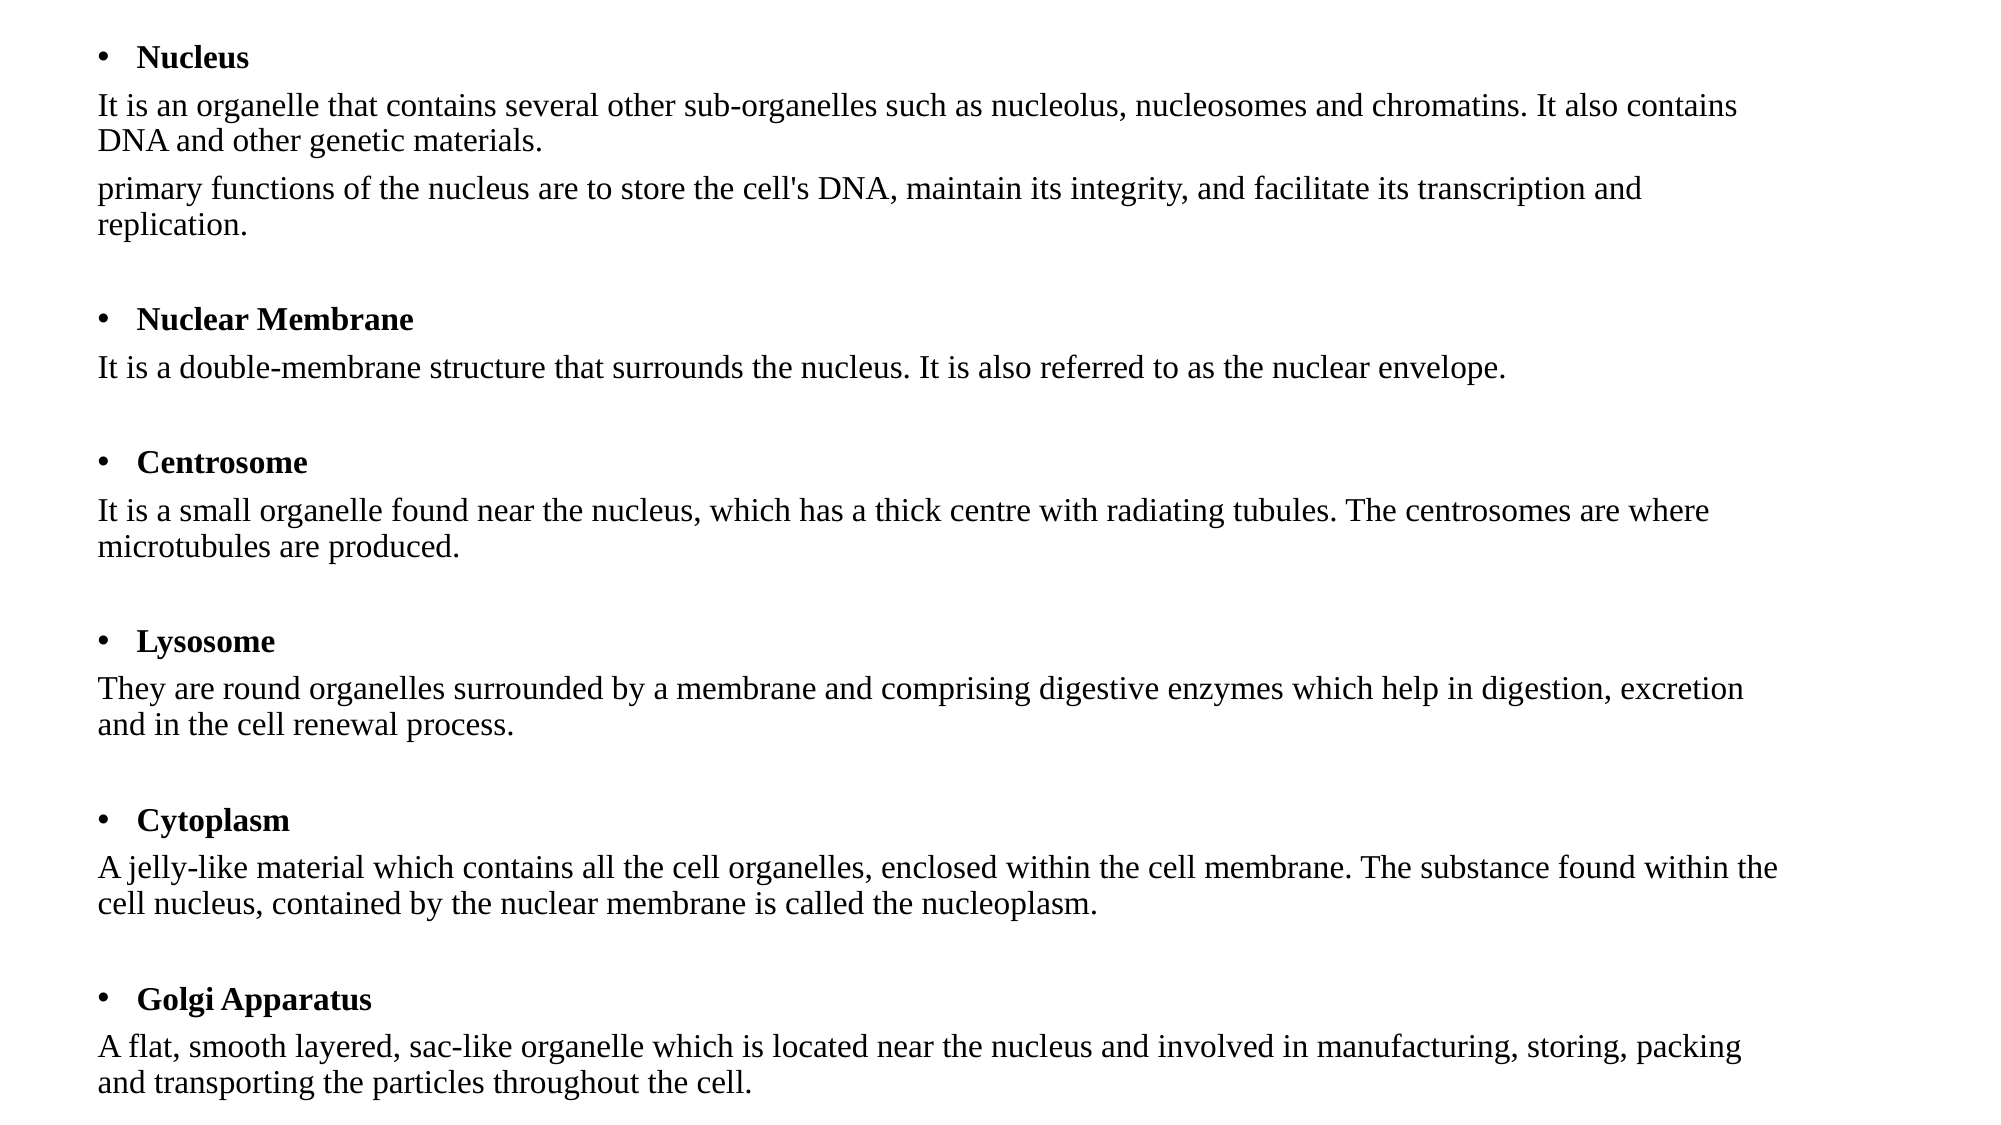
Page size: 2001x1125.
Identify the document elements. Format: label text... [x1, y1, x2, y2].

list Nucleus It is an organelle that contains several other sub-organelles such as nucleolus, nucleosomes and chromatins. It also contains DNA and other genetic materials. primary functions of the nucleus are to store the cell's DNA, maintain its integrity, and facilitate its transcription and replication. Nuclear Membrane It is a double-membrane structure that surrounds the nucleus. It is also referred to as the nuclear envelope. Centrosome It is a small organelle found near the nucleus, which has a thick centre with radiating tubules. The centrosomes are where microtubules are produced. Lysosome They are round organelles surrounded by a membrane and comprising digestive enzymes which help in digestion, excretion and in the cell renewal process. Cytoplasm A jelly-like material which contains all the cell organelles, enclosed within the cell membrane. The substance found within the cell nucleus, contained by the nuclear membrane is called the nucleoplasm. Golgi Apparatus A flat, smooth layered, sac-like organelle which is located near the nucleus and involved in manufacturing, storing, packing and transporting the particles throughout the cell. [82, 32, 1808, 1125]
